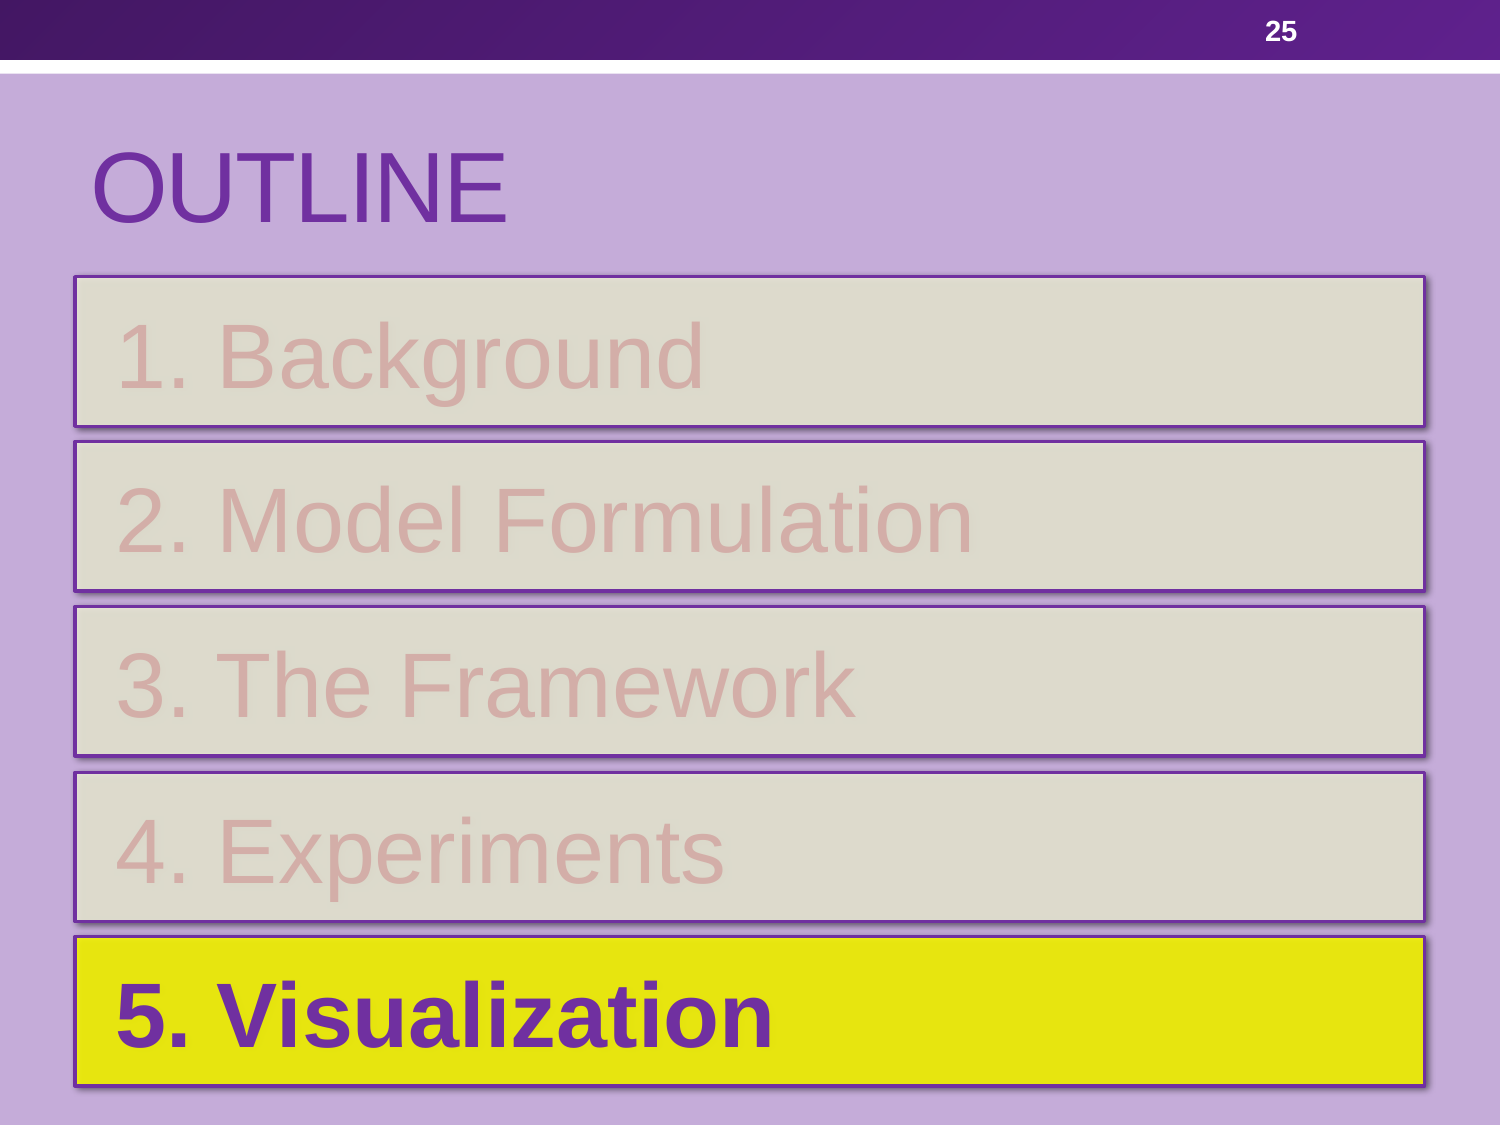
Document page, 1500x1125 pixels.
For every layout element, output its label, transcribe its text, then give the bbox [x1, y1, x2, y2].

slide_number 25 [1250, 3, 1425, 57]
text_box 4. Experiments [74, 771, 1426, 922]
text_box 2. Model Formulation [74, 441, 1426, 592]
text_box 1. Background [74, 276, 1426, 427]
text_box 5. Visualization [74, 936, 1426, 1087]
text_box 3. The Framework [74, 606, 1426, 757]
title Outline [75, 87, 1425, 250]
